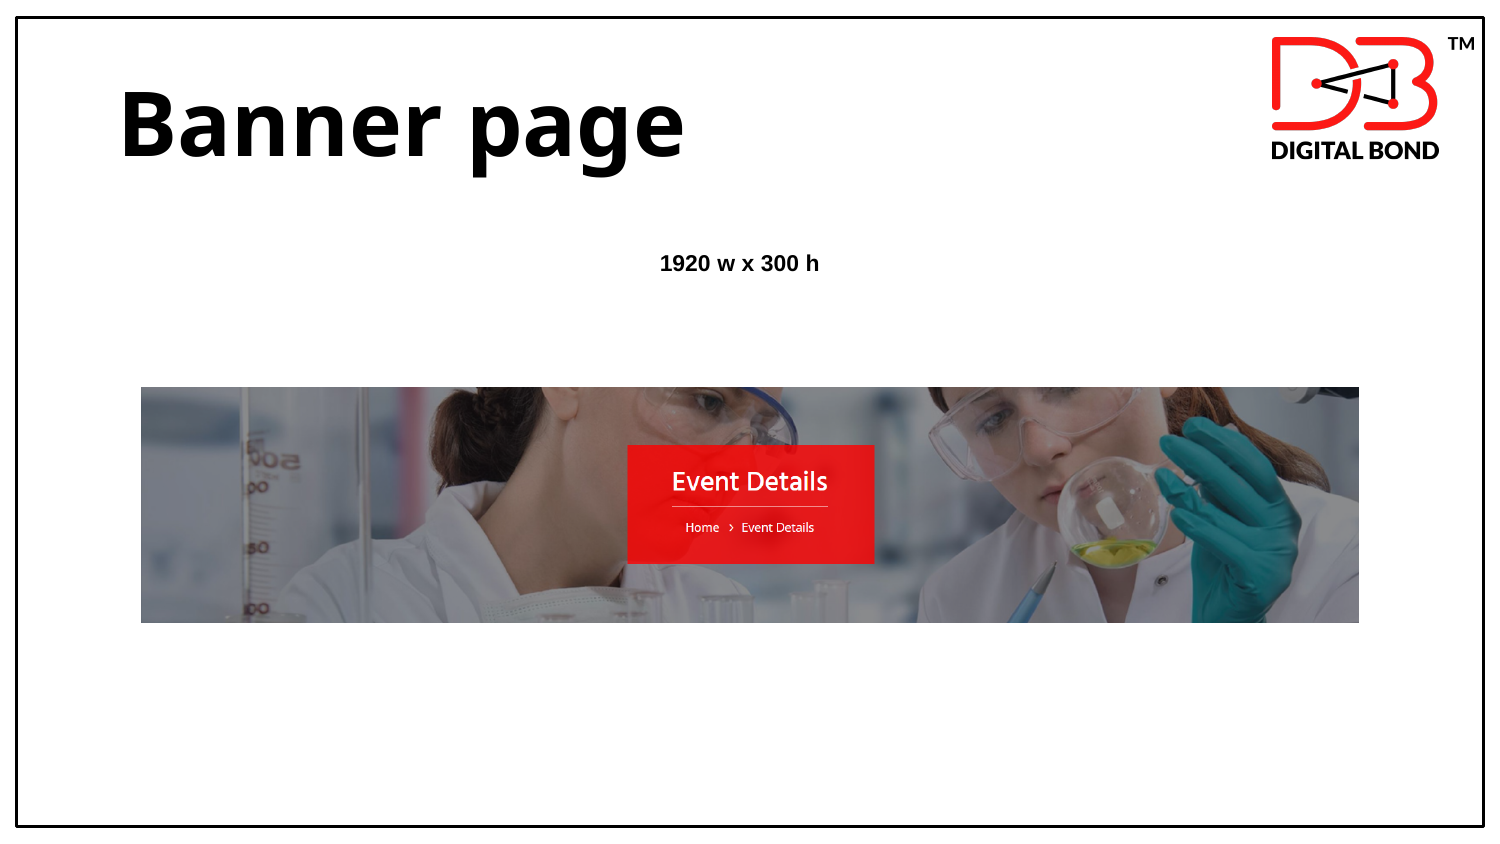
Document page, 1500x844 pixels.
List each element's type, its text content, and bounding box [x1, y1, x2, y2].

title Banner page [102, 51, 1229, 168]
picture [1265, 26, 1481, 167]
picture [141, 387, 1359, 623]
text_box 1920 w x 300 h [645, 240, 855, 283]
